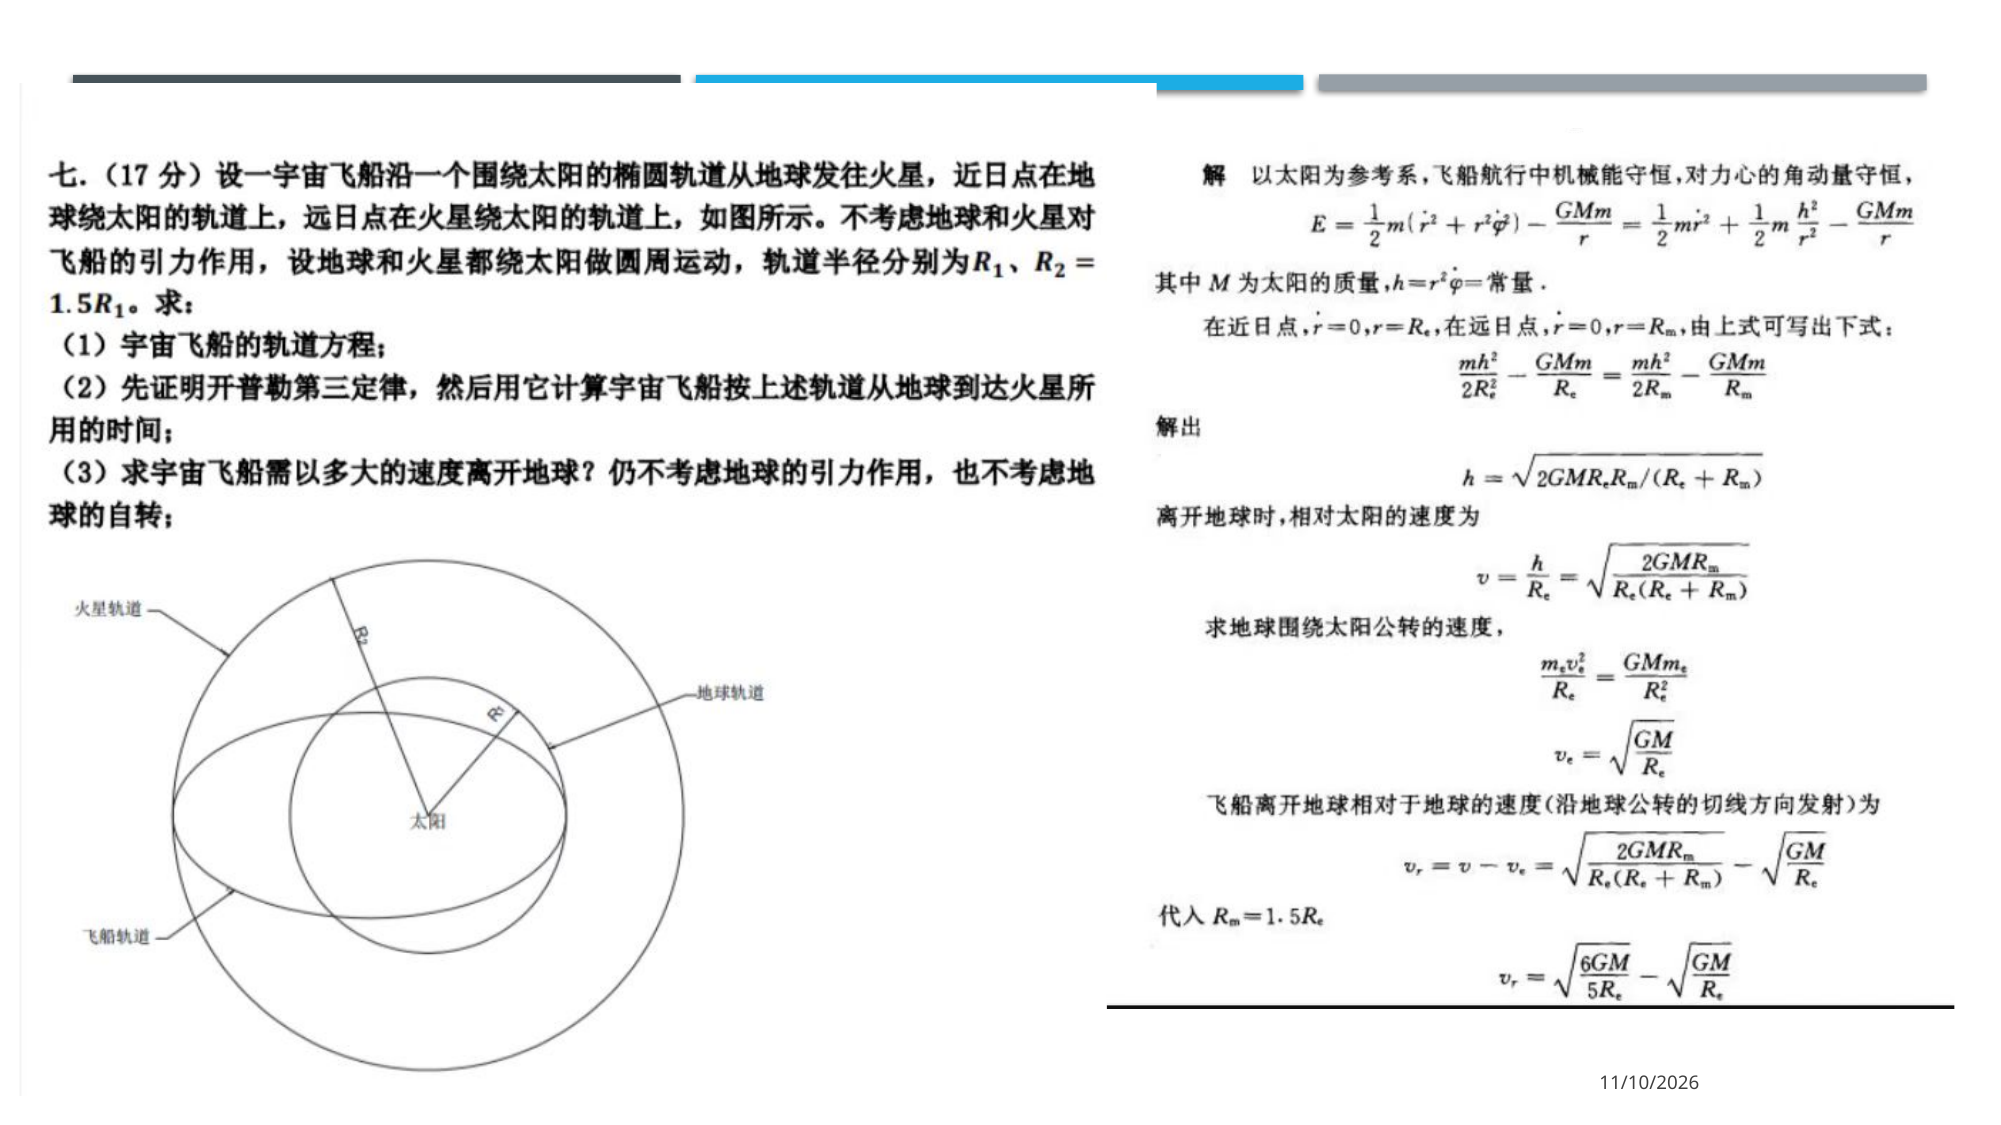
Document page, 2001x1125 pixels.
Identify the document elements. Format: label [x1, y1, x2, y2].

list [19, 83, 1158, 1097]
slide_number [1247, 1053, 1715, 1114]
picture [1106, 127, 1955, 1010]
